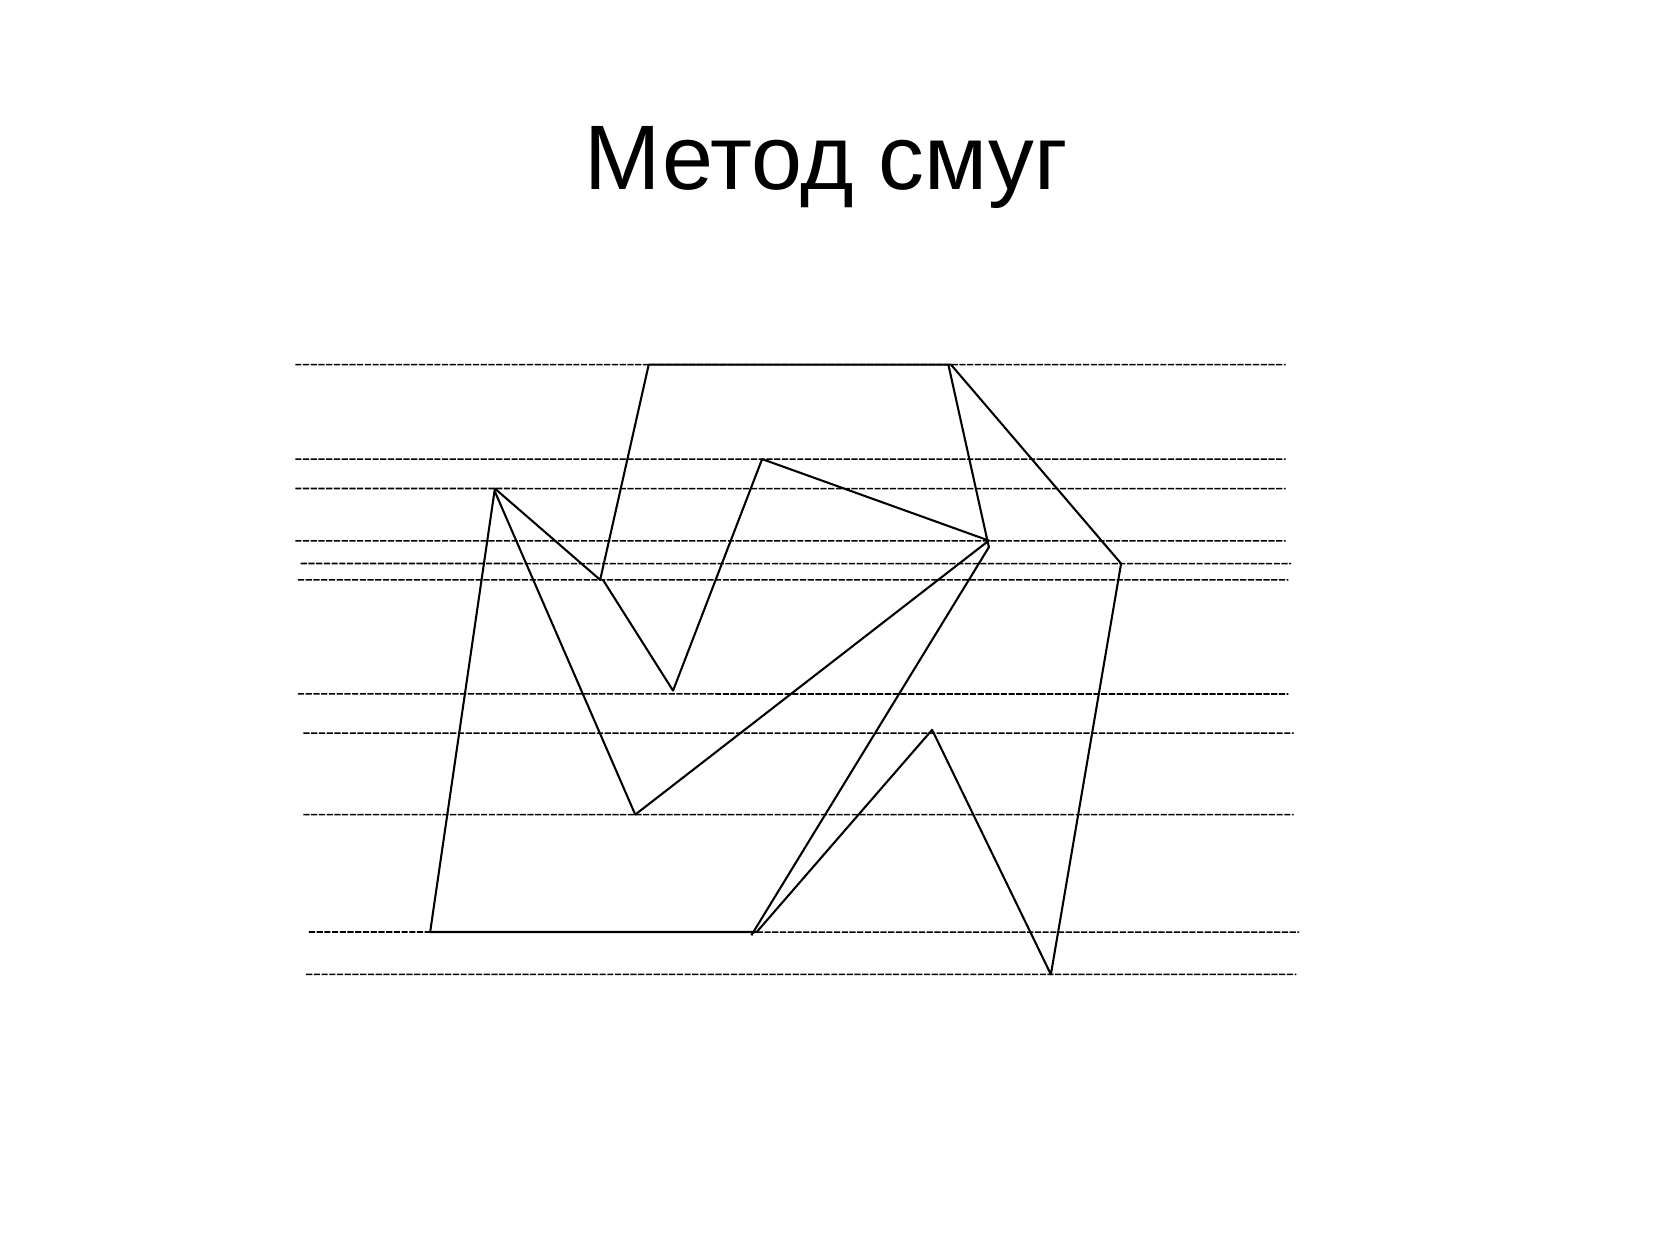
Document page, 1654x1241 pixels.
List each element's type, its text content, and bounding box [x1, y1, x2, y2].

subtitle [82, 339, 1571, 1060]
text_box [295, 364, 1300, 975]
title Метод смуг [82, 49, 1571, 257]
